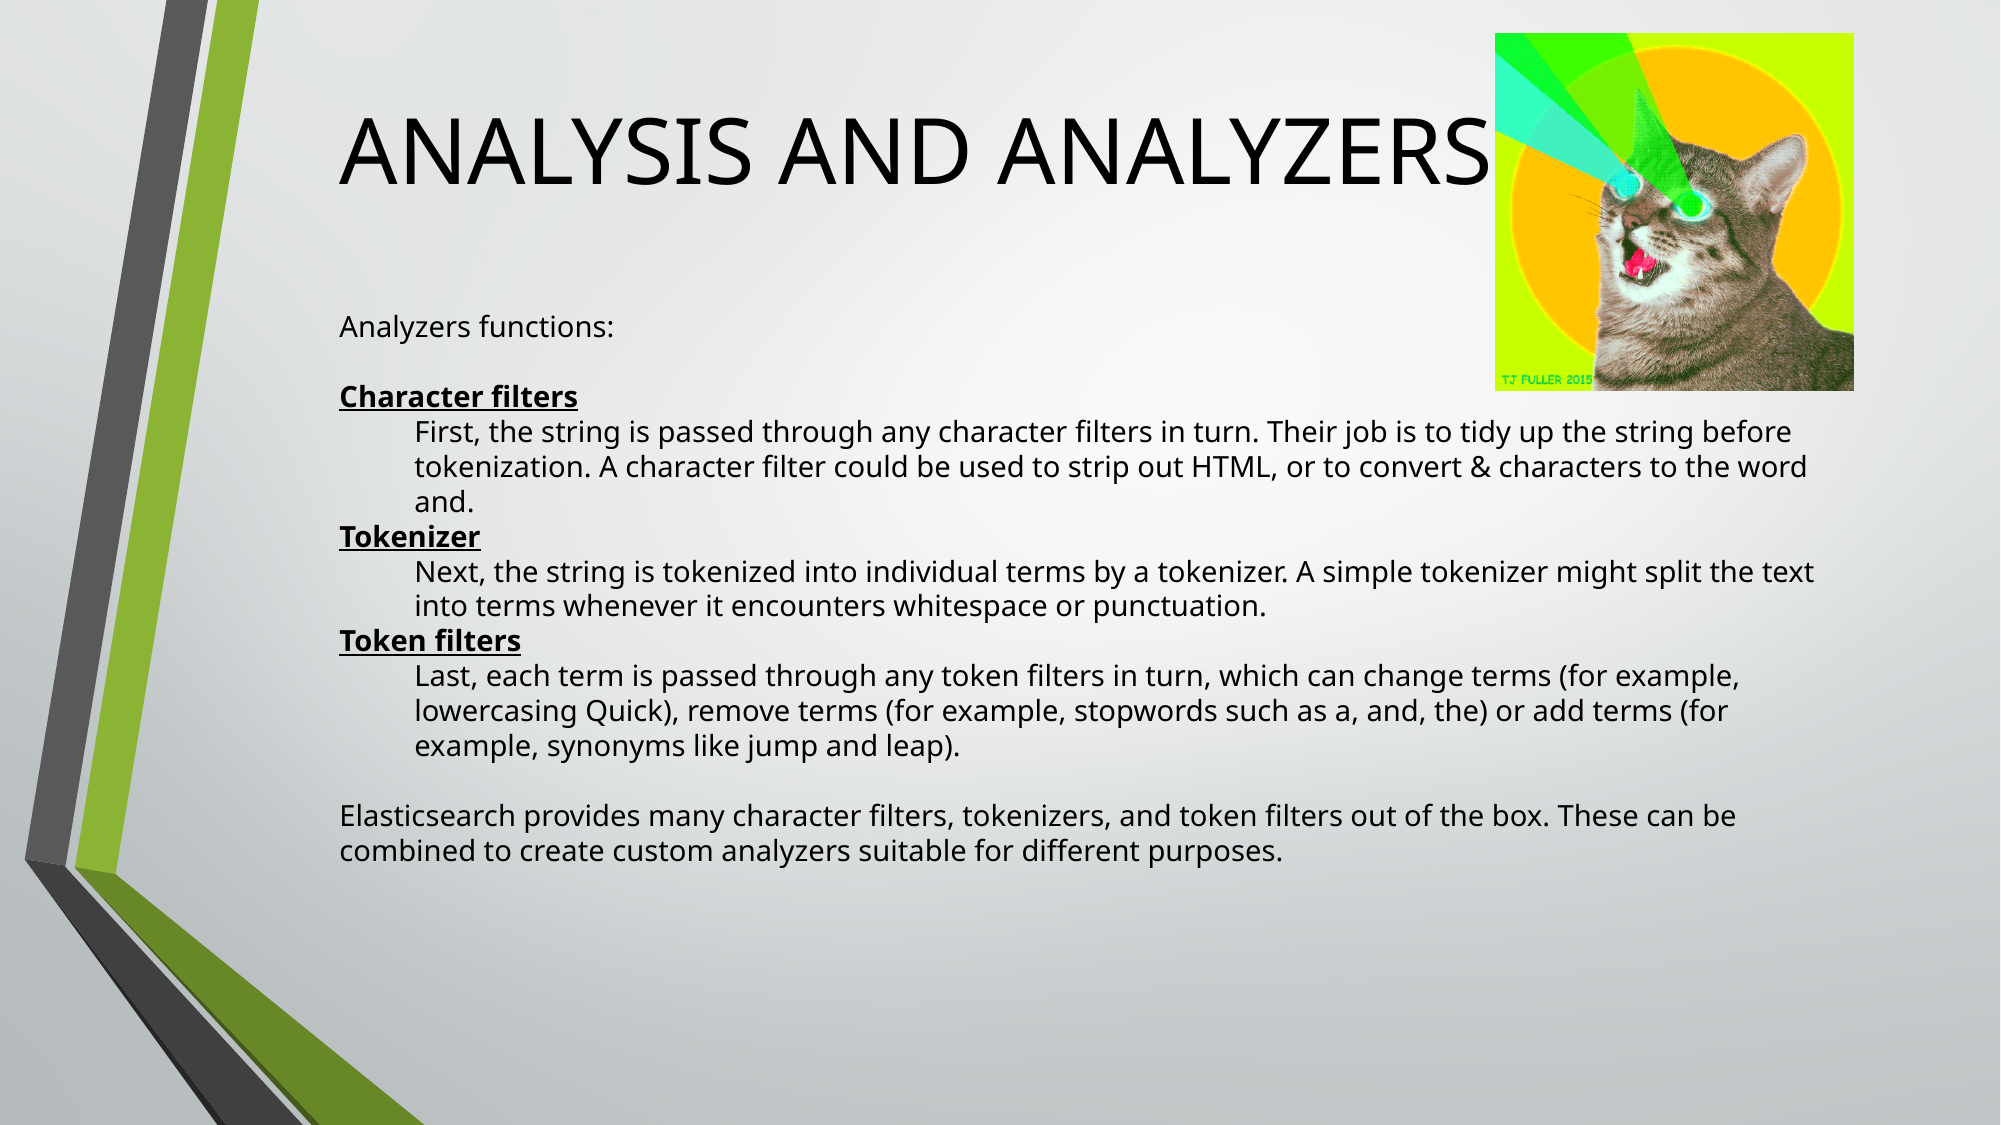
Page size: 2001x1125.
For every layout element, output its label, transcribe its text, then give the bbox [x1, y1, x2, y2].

picture [1495, 32, 1854, 392]
text_box ANALYSIS AND ANALYZERS [324, 85, 1495, 211]
text_box Analyzers functions: Character filters First, the string is passed through any character filters in turn. Their job is to tidy up the string before tokenization. A character filter could be used to strip out HTML, or to convert & characters to the word and. Tokenizer Next, the string is tokenized into individual terms by a tokenizer. A simple tokenizer might split the text into terms whenever it encounters whitespace or punctuation. Token filters Last, each term is passed through any token filters in turn, which can change terms (for example, lowercasing Quick), remove terms (for example, stopwords such as a, and, the) or add terms (for example, synonyms like jump and leap). Elasticsearch provides many character filters, tokenizers, and token filters out of the box. These can be combined to create custom analyzers suitable for different purposes. [324, 300, 1872, 875]
